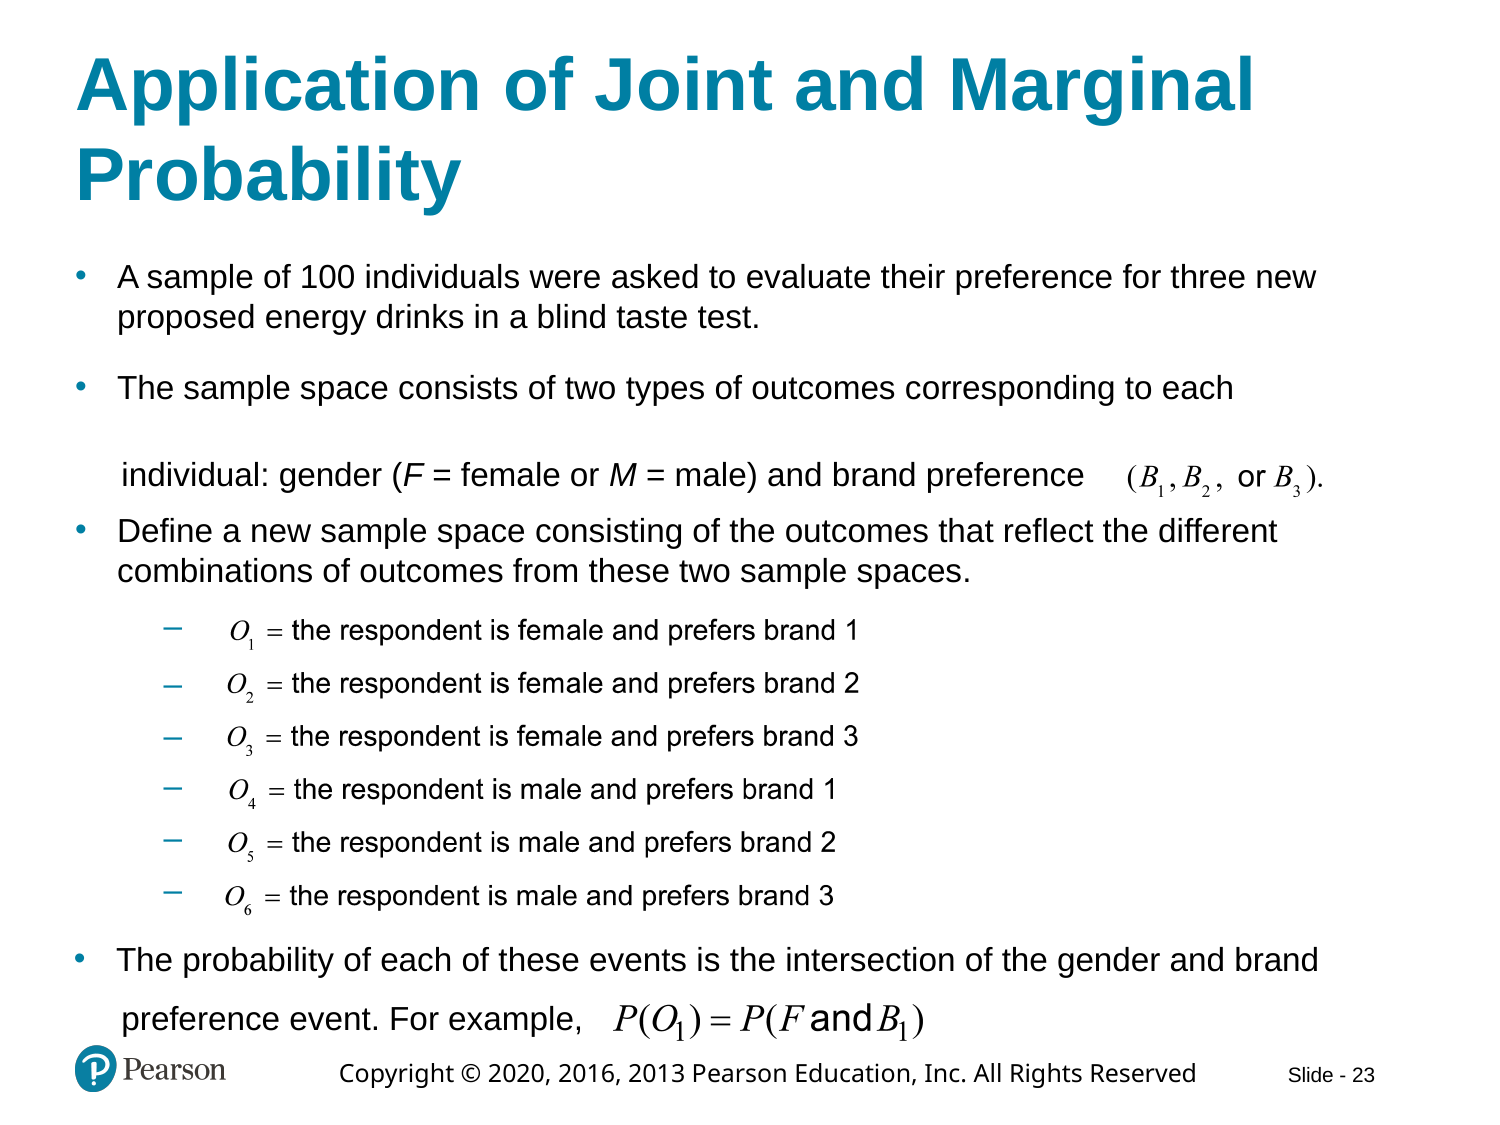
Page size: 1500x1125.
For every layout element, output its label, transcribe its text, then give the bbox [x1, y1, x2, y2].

picture [227, 605, 859, 654]
list individual: gender (F = female or M = male) and brand preference [121, 453, 1095, 500]
picture [610, 997, 927, 1045]
picture [1124, 450, 1325, 503]
picture [83, 1054, 109, 1079]
picture [75, 1045, 90, 1061]
title Application of Joint and Marginal Probability [75, 35, 1425, 216]
list preference event. For example, [121, 997, 600, 1049]
picture [224, 818, 838, 867]
picture [101, 1045, 226, 1092]
list [88, 817, 197, 857]
list [88, 664, 197, 703]
picture [226, 765, 836, 813]
list [88, 870, 197, 908]
picture [75, 1078, 86, 1092]
list [88, 716, 197, 752]
list Define a new sample space consisting of the outcomes that reflect the different combinations of outcomes from these two sample spaces. [75, 508, 1425, 593]
picture [224, 659, 863, 707]
picture [224, 712, 863, 760]
list The probability of each of these events is the intersection of the gender and brand [74, 938, 1425, 989]
picture [222, 871, 837, 920]
list [88, 606, 183, 656]
list [88, 765, 197, 805]
list A sample of 100 individuals were asked to evaluate their preference for three new proposed energy drinks in a blind taste test. The sample space consists of two types of outcomes corresponding to each [75, 255, 1425, 446]
